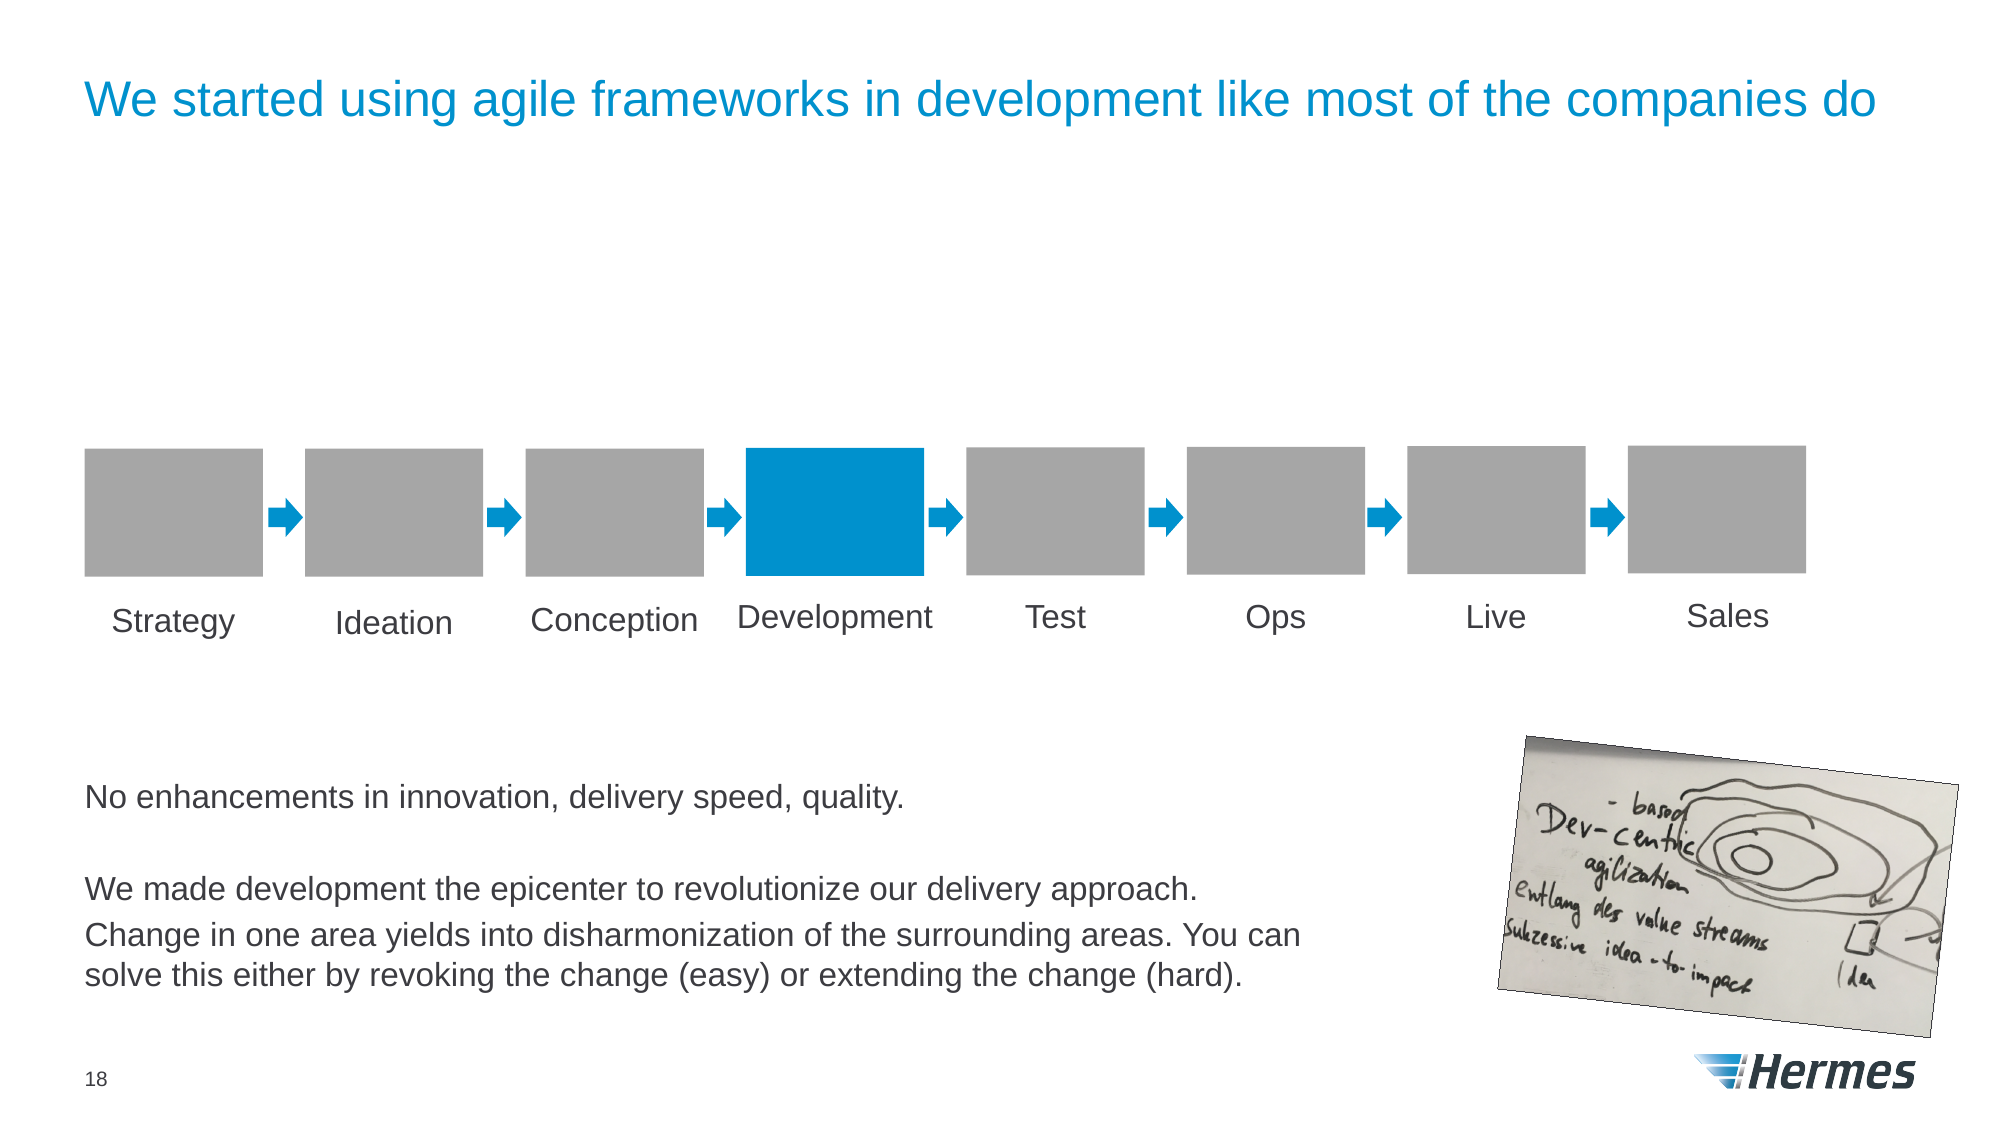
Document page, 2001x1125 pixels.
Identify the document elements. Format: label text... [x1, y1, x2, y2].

text_box Conception [530, 598, 699, 639]
picture [1498, 737, 1958, 1037]
slide_number 18 [84, 1062, 304, 1093]
text_box [965, 446, 1146, 576]
text_box [1186, 446, 1366, 576]
text_box [1627, 445, 1807, 575]
title We started using agile frameworks in development like most of the companies do [84, 66, 1916, 185]
text_box [745, 447, 925, 577]
text_box Sales [1686, 594, 1770, 635]
text_box [1147, 495, 1185, 540]
picture [1694, 1054, 1916, 1089]
text_box [485, 495, 524, 540]
text_box [927, 495, 965, 540]
text_box Ideation [334, 601, 454, 642]
text_box Live [1465, 595, 1528, 636]
text_box [267, 495, 305, 540]
text_box No enhancements in innovation, delivery speed, quality. We made development the epicenter to revolutionize our delivery approach. Change in one area yields into disharmonization of the surrounding areas. You can solve this either by revoking the change (easy) or extending the change (hard). [84, 774, 1307, 994]
text_box [1366, 495, 1404, 540]
text_box Strategy [111, 599, 236, 640]
text_box [1589, 495, 1627, 540]
text_box [524, 448, 705, 578]
text_box [706, 495, 744, 540]
text_box [304, 448, 484, 578]
text_box [84, 448, 264, 578]
text_box Ops [1245, 595, 1307, 636]
text_box Development [736, 595, 934, 636]
text_box [1406, 445, 1587, 575]
text_box Test [1024, 595, 1087, 636]
